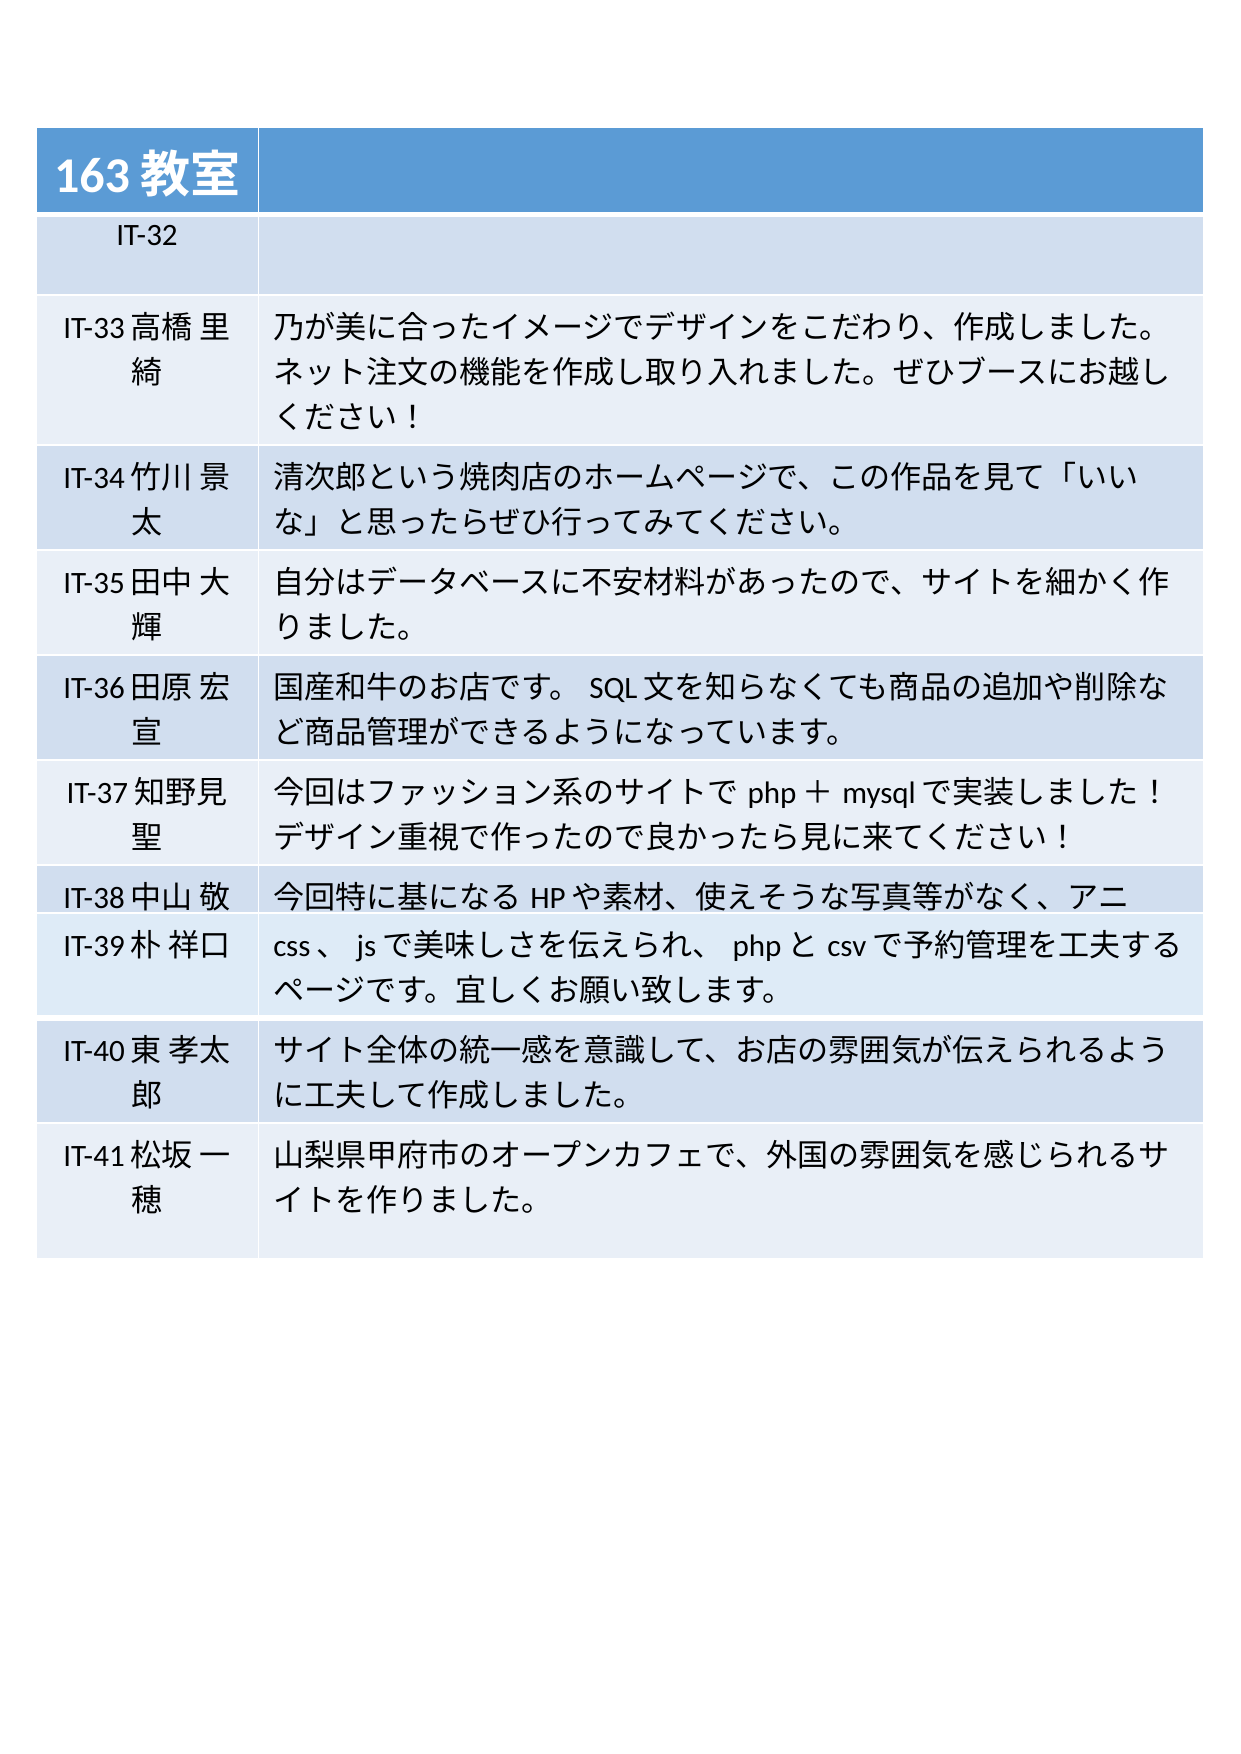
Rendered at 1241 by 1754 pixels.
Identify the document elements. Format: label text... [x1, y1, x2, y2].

table_cell [259, 217, 1203, 294]
table_header css、jsで美味しさを伝えられ、phpとcsvで予約管理を工夫するページです。宜しくお願い致します。 [259, 914, 1203, 1015]
table_cell 今回特に基になるHPや素材、使えそうな写真等がなく、アニメーションやデザインにこだわって作りました。 [259, 866, 1203, 912]
table_cell IT-40東 孝太郎 [37, 1021, 258, 1122]
table_cell 自分はデータベースに不安材料があったので、サイトを細かく作りました。 [259, 551, 1203, 654]
table_cell 清次郎という焼肉店のホームページで、この作品を見て「いいな」と思ったらぜひ行ってみてください。 [259, 446, 1203, 549]
table_cell IT-37知野見 聖 [37, 761, 258, 864]
table_header 163教室 [37, 128, 258, 212]
table_cell IT-35田中 大輝 [37, 551, 258, 654]
table_cell IT-32 [37, 217, 258, 294]
table_cell 山梨県甲府市のオープンカフェで、外国の雰囲気を感じられるサイトを作りました。 [259, 1124, 1203, 1258]
table_cell IT-34竹川 景太 [37, 446, 258, 549]
table_cell IT-38中山 敬弘 [37, 866, 258, 912]
table_header [259, 128, 1203, 212]
table_cell 国産和牛のお店です。SQL文を知らなくても商品の追加や削除など商品管理ができるようになっています。 [259, 656, 1203, 759]
table_cell IT-41松坂 一穂 [37, 1124, 258, 1258]
table_header IT-39朴 祥口 [37, 914, 258, 1015]
table_cell IT-33高橋 里綺 [37, 296, 258, 444]
table_cell サイト全体の統一感を意識して、お店の雰囲気が伝えられるように工夫して作成しました。 [259, 1021, 1203, 1122]
table_cell IT-36田原 宏宣 [37, 656, 258, 759]
table_cell 今回はファッション系のサイトでphp＋mysqlで実装しました！デザイン重視で作ったので良かったら見に来てください！ [259, 761, 1203, 864]
table_cell 乃が美に合ったイメージでデザインをこだわり、作成しました。ネット注文の機能を作成し取り入れました。ぜひブースにお越しください！ [259, 296, 1203, 444]
